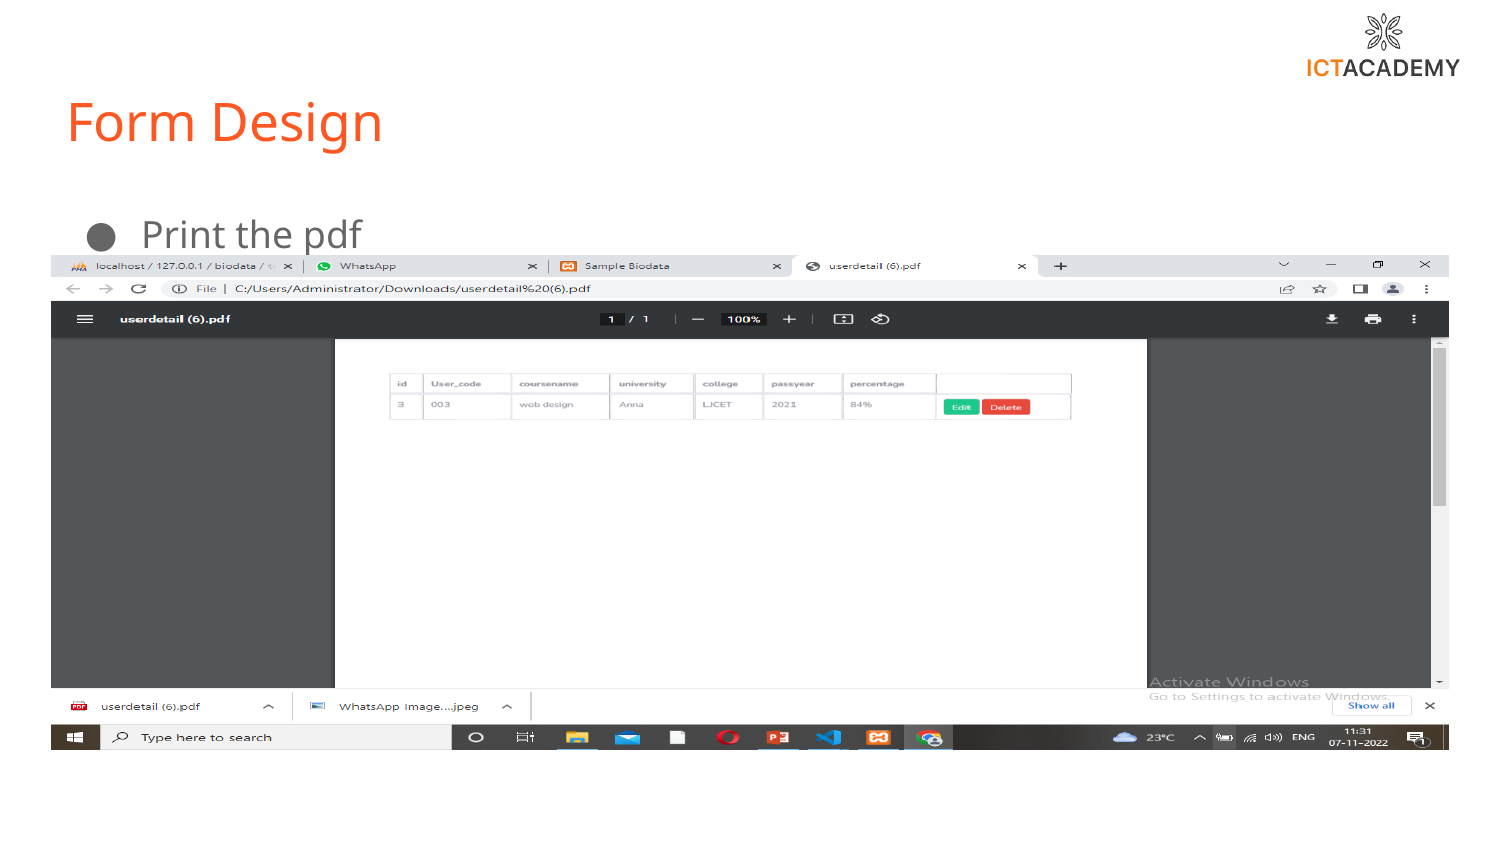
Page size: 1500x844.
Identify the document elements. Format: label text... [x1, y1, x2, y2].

picture [1273, 5, 1494, 84]
list Print the pdf [51, 189, 1449, 254]
title Form Design [51, 72, 1449, 167]
picture [50, 254, 1450, 750]
